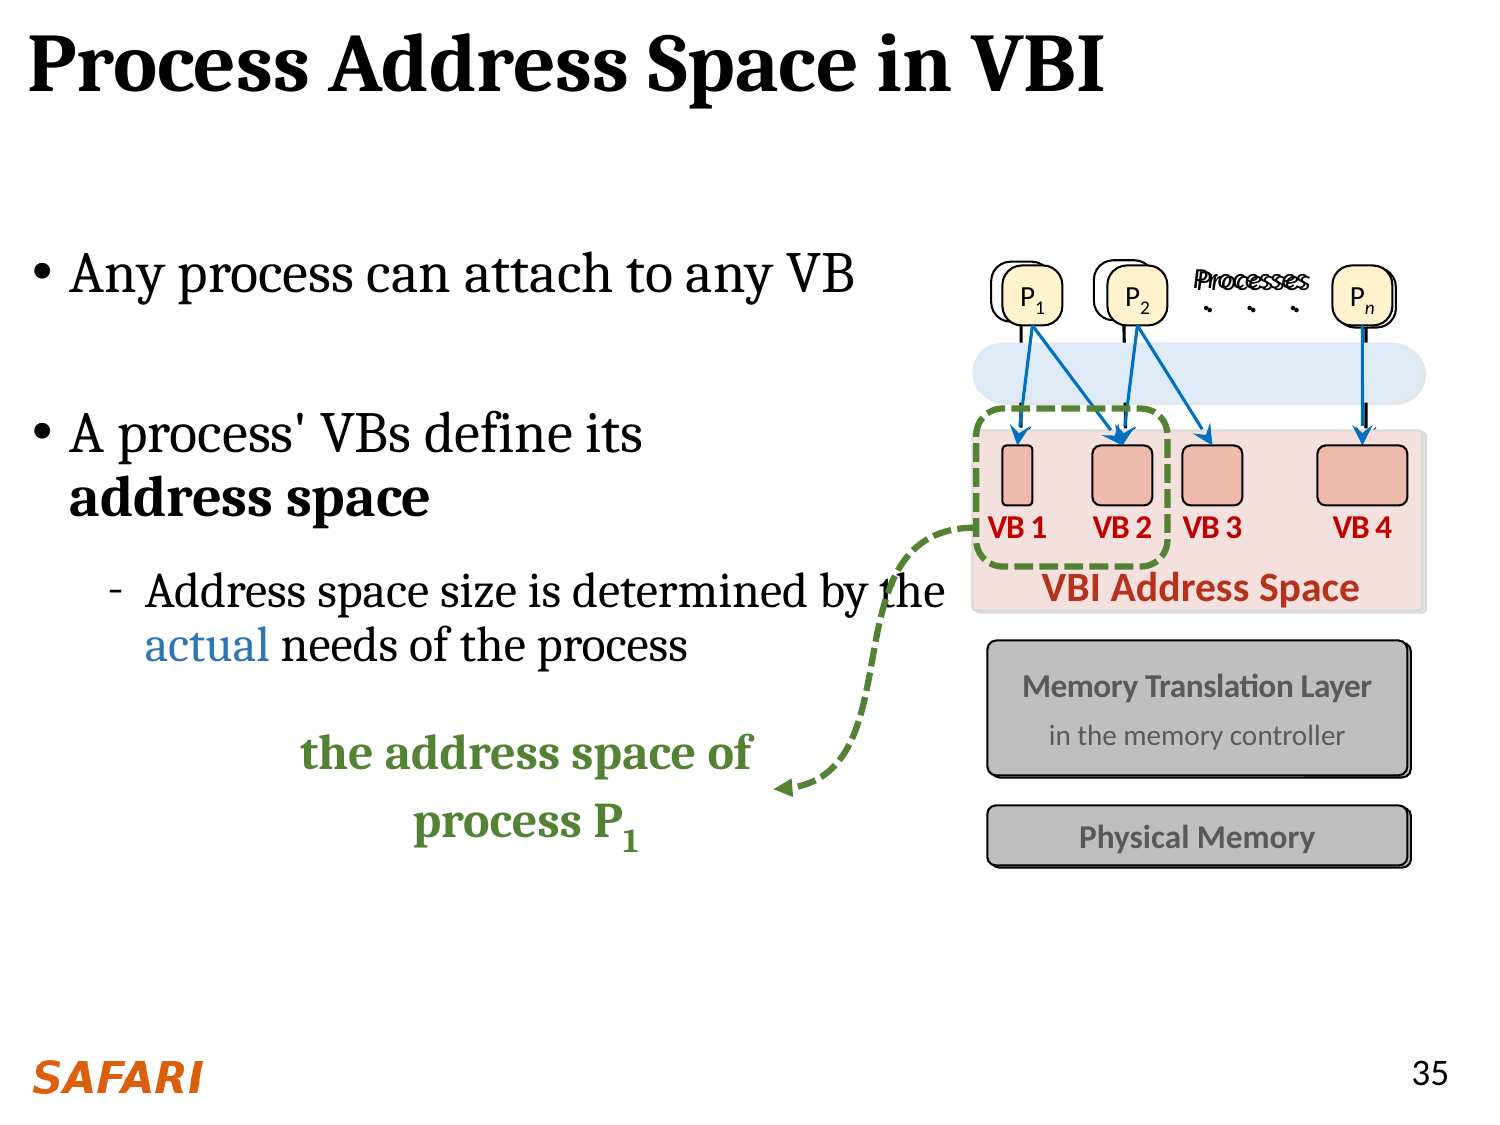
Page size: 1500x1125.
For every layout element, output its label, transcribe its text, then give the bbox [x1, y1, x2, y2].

title Process Address Space in VBI [12, 12, 1487, 134]
picture [31, 1051, 209, 1104]
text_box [972, 259, 1423, 866]
list Any process can attach to any VB A process' VBs define its address space Address space size is determined by the actual needs of the process [17, 143, 978, 1017]
text_box 35 [901, 1040, 1465, 1101]
text_box the address space of process P1 [277, 718, 774, 860]
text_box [975, 260, 1426, 868]
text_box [773, 527, 976, 786]
